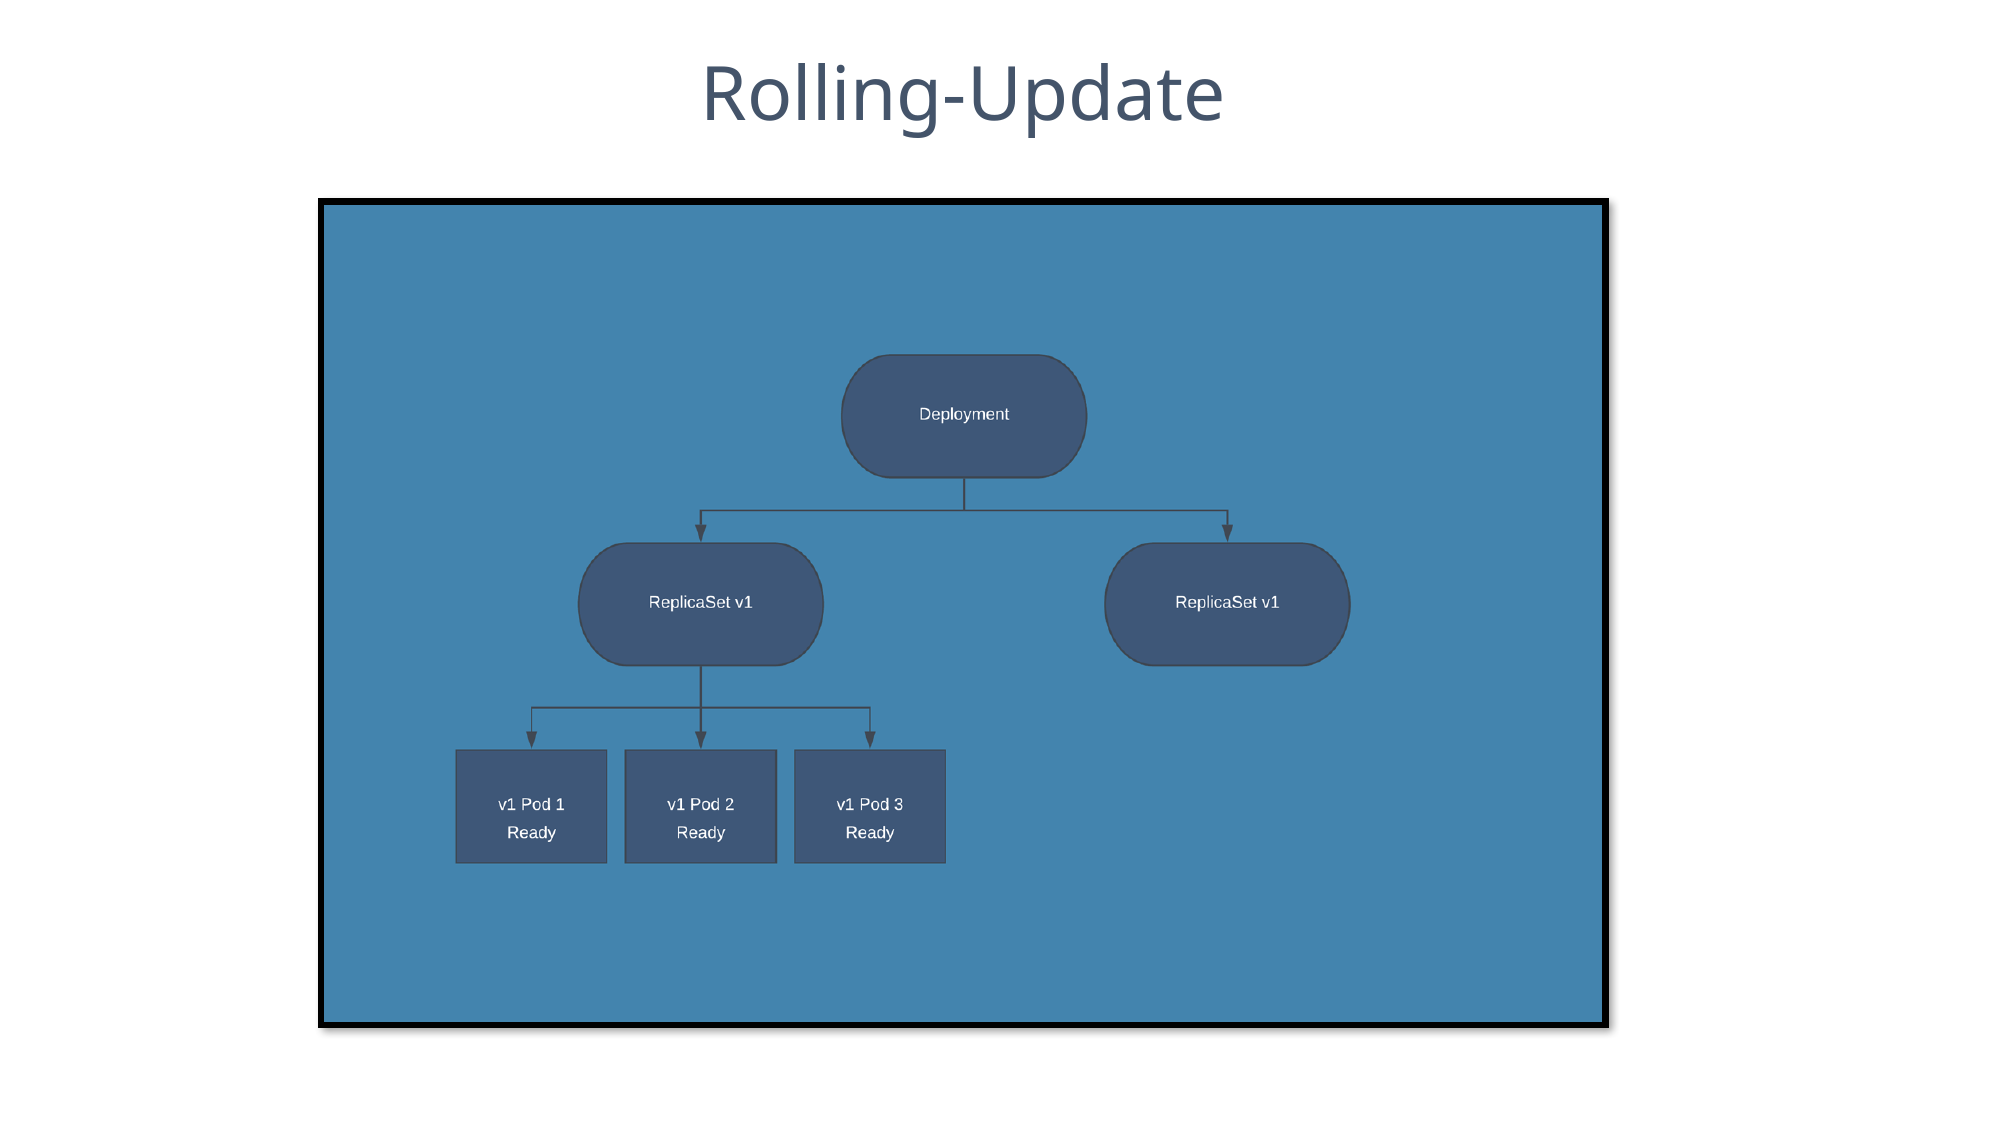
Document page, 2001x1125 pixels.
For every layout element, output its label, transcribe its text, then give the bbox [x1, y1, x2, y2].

picture [324, 204, 1603, 1022]
text_box Rolling-Update [102, 38, 1824, 143]
